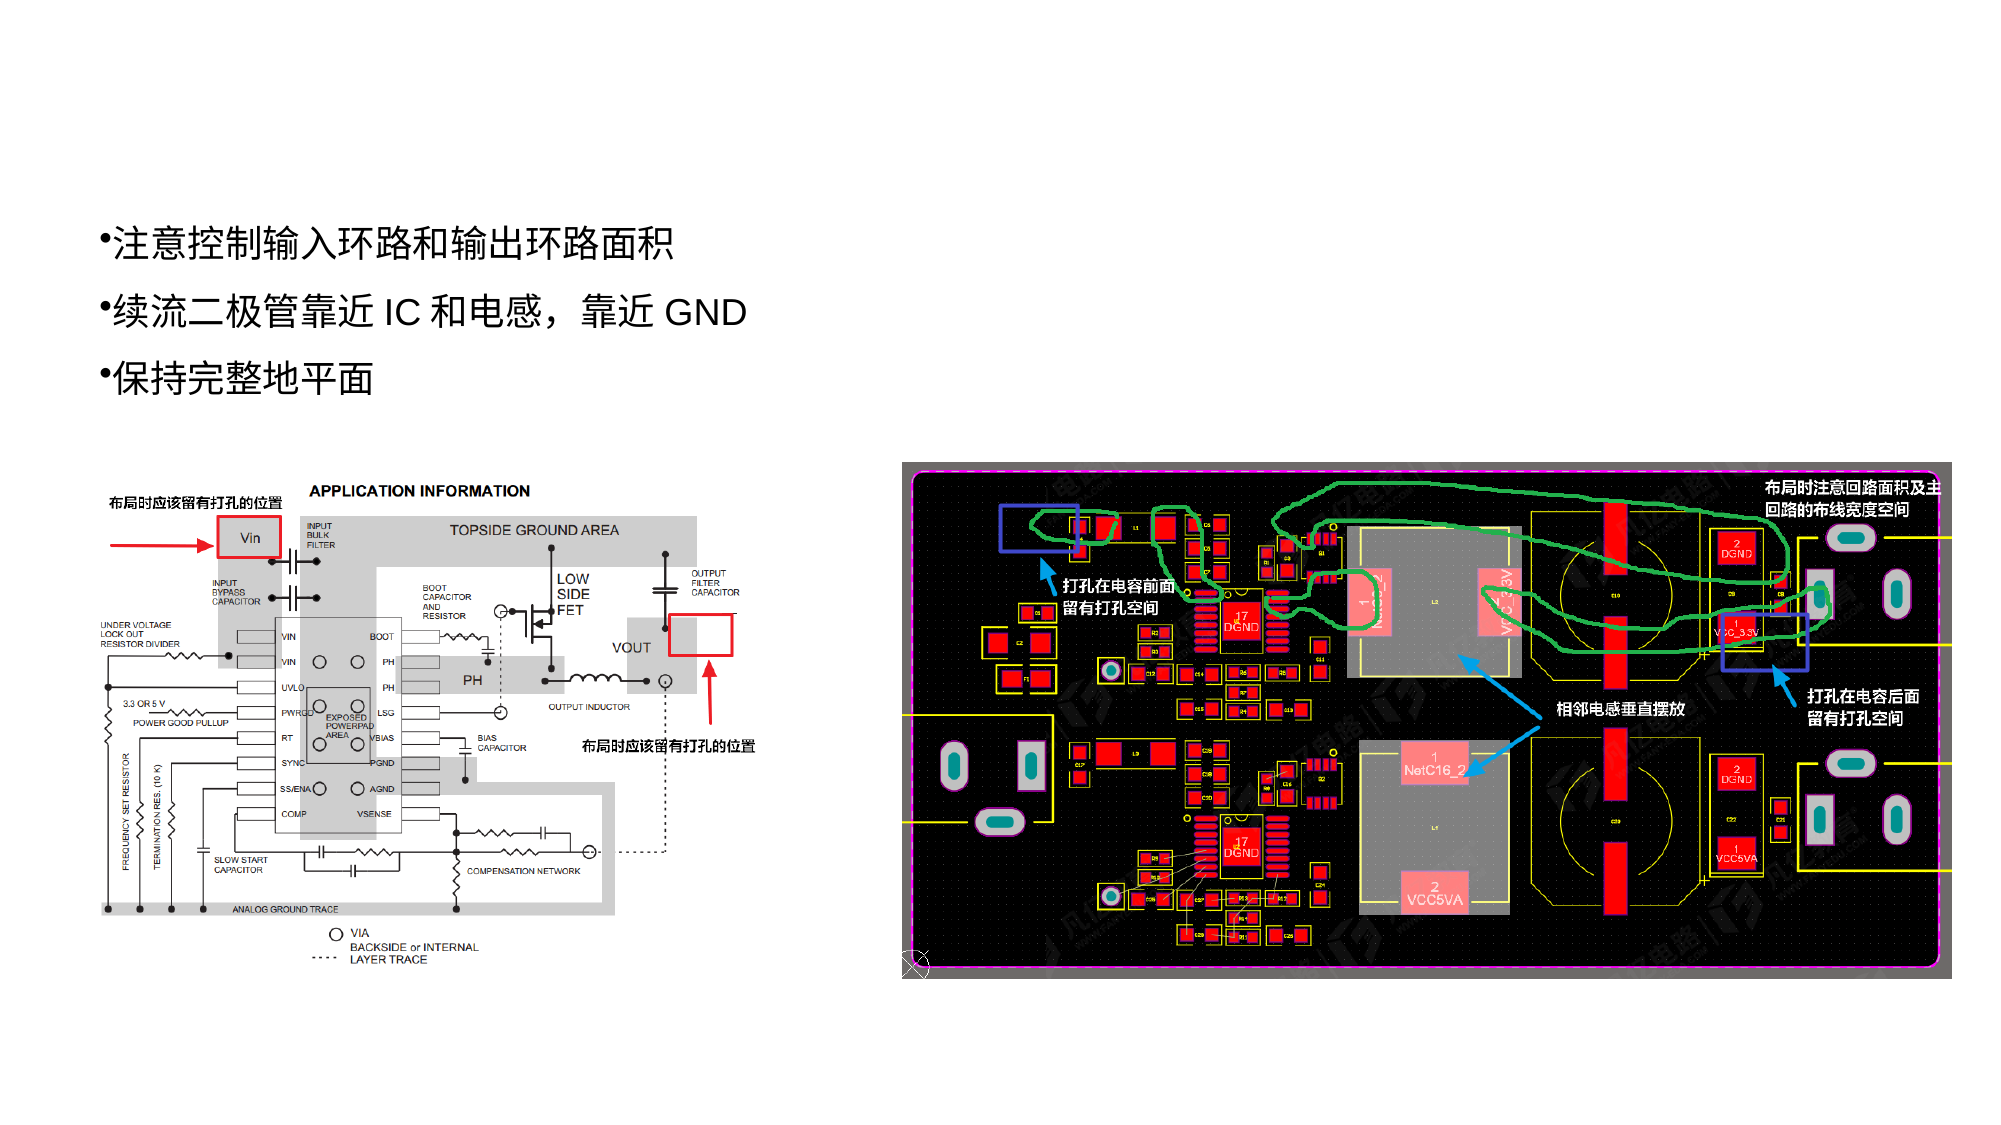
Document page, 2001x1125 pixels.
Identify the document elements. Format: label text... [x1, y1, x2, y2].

text_box 注意控制输入环路和输出环路面积 续流二极管靠近IC和电感，靠近GND 保持完整地平面 [84, 152, 763, 453]
picture [902, 462, 1952, 979]
picture [76, 480, 775, 973]
